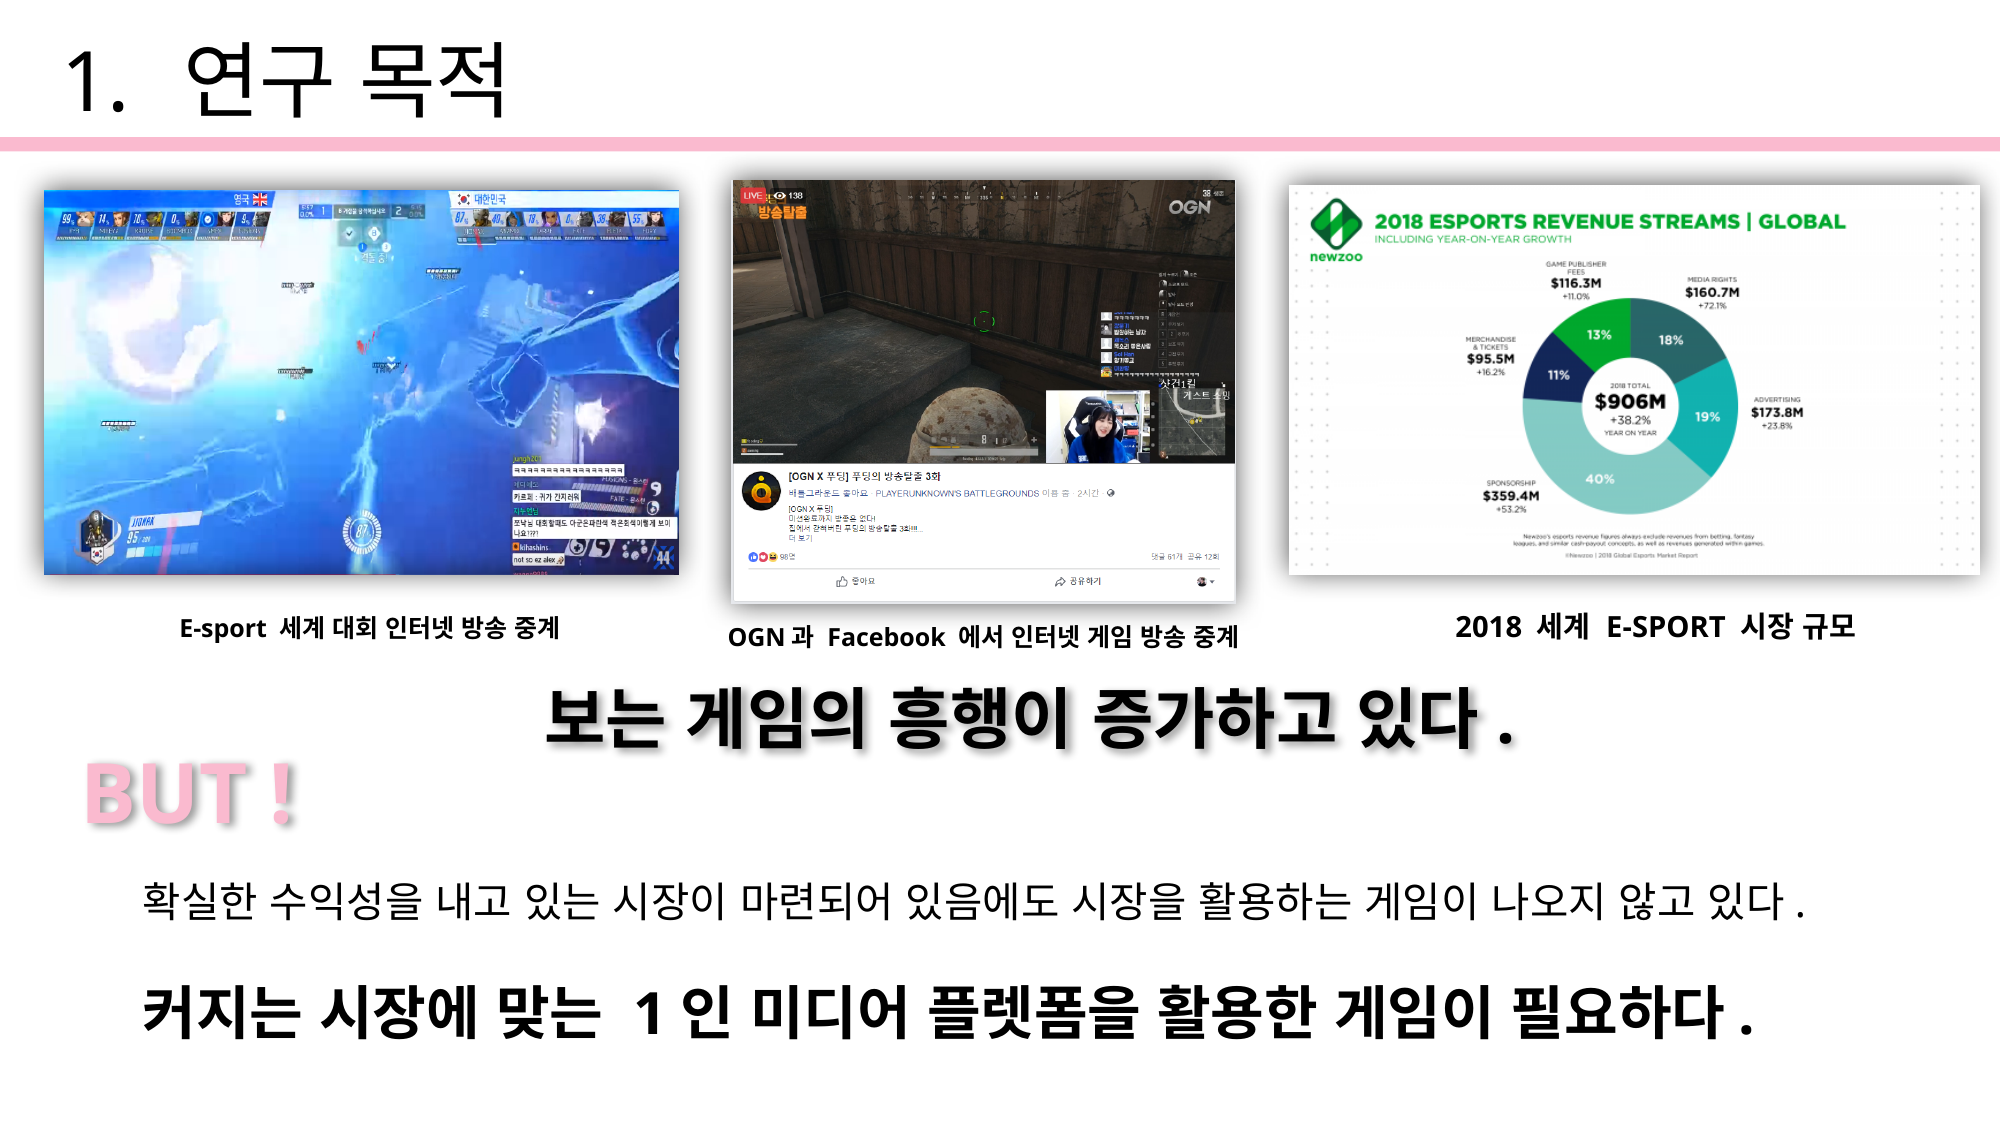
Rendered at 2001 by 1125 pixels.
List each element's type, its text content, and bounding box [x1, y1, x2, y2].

text_box [0, 137, 2000, 152]
picture [731, 180, 1236, 604]
text_box 2018 세계 E-SPORT 시장 규모 [1440, 600, 1872, 651]
picture [1289, 185, 1980, 575]
text_box BUT ! [66, 732, 309, 848]
text_box 연구 목적 [46, 21, 528, 136]
text_box 확실한 수익성을 내고 있는 시장이 마련되어 있음에도 시장을 활용하는 게임이 나오지 않고 있다. 커지는 시장에 맞는 1인 미디어 플렛폼을 활용한 게임이 필요하다. [127, 868, 1954, 1054]
picture [44, 190, 679, 575]
text_box 보는 게임의 흥행이 증가하고 있다. [529, 669, 1531, 764]
text_box OGN과 Facebook 에서 인터넷 게임 방송 중계 [712, 613, 1255, 659]
text_box E-sport 세계 대회 인터넷 방송 중계 [164, 605, 576, 650]
